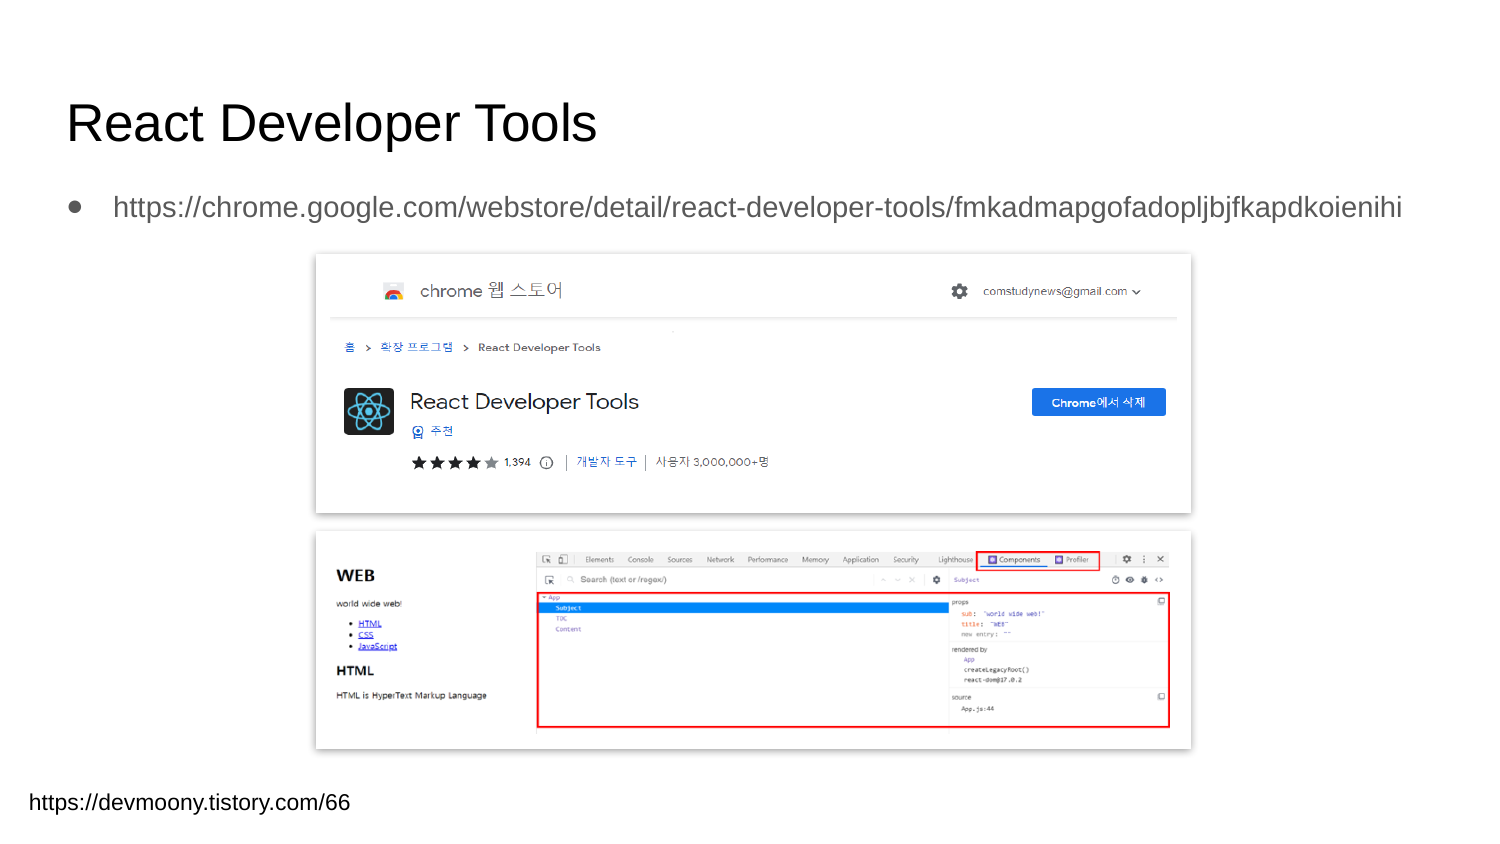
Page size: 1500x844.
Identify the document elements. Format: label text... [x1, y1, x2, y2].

list https://chrome.google.com/webstore/detail/react-developer-tools/fmkadmapgofadopljbjfkapdkoienihi [51, 167, 1449, 278]
text_box https://devmoony.tistory.com/66 [13, 780, 370, 823]
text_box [329, 268, 1177, 735]
title React Developer Tools [51, 72, 1449, 167]
